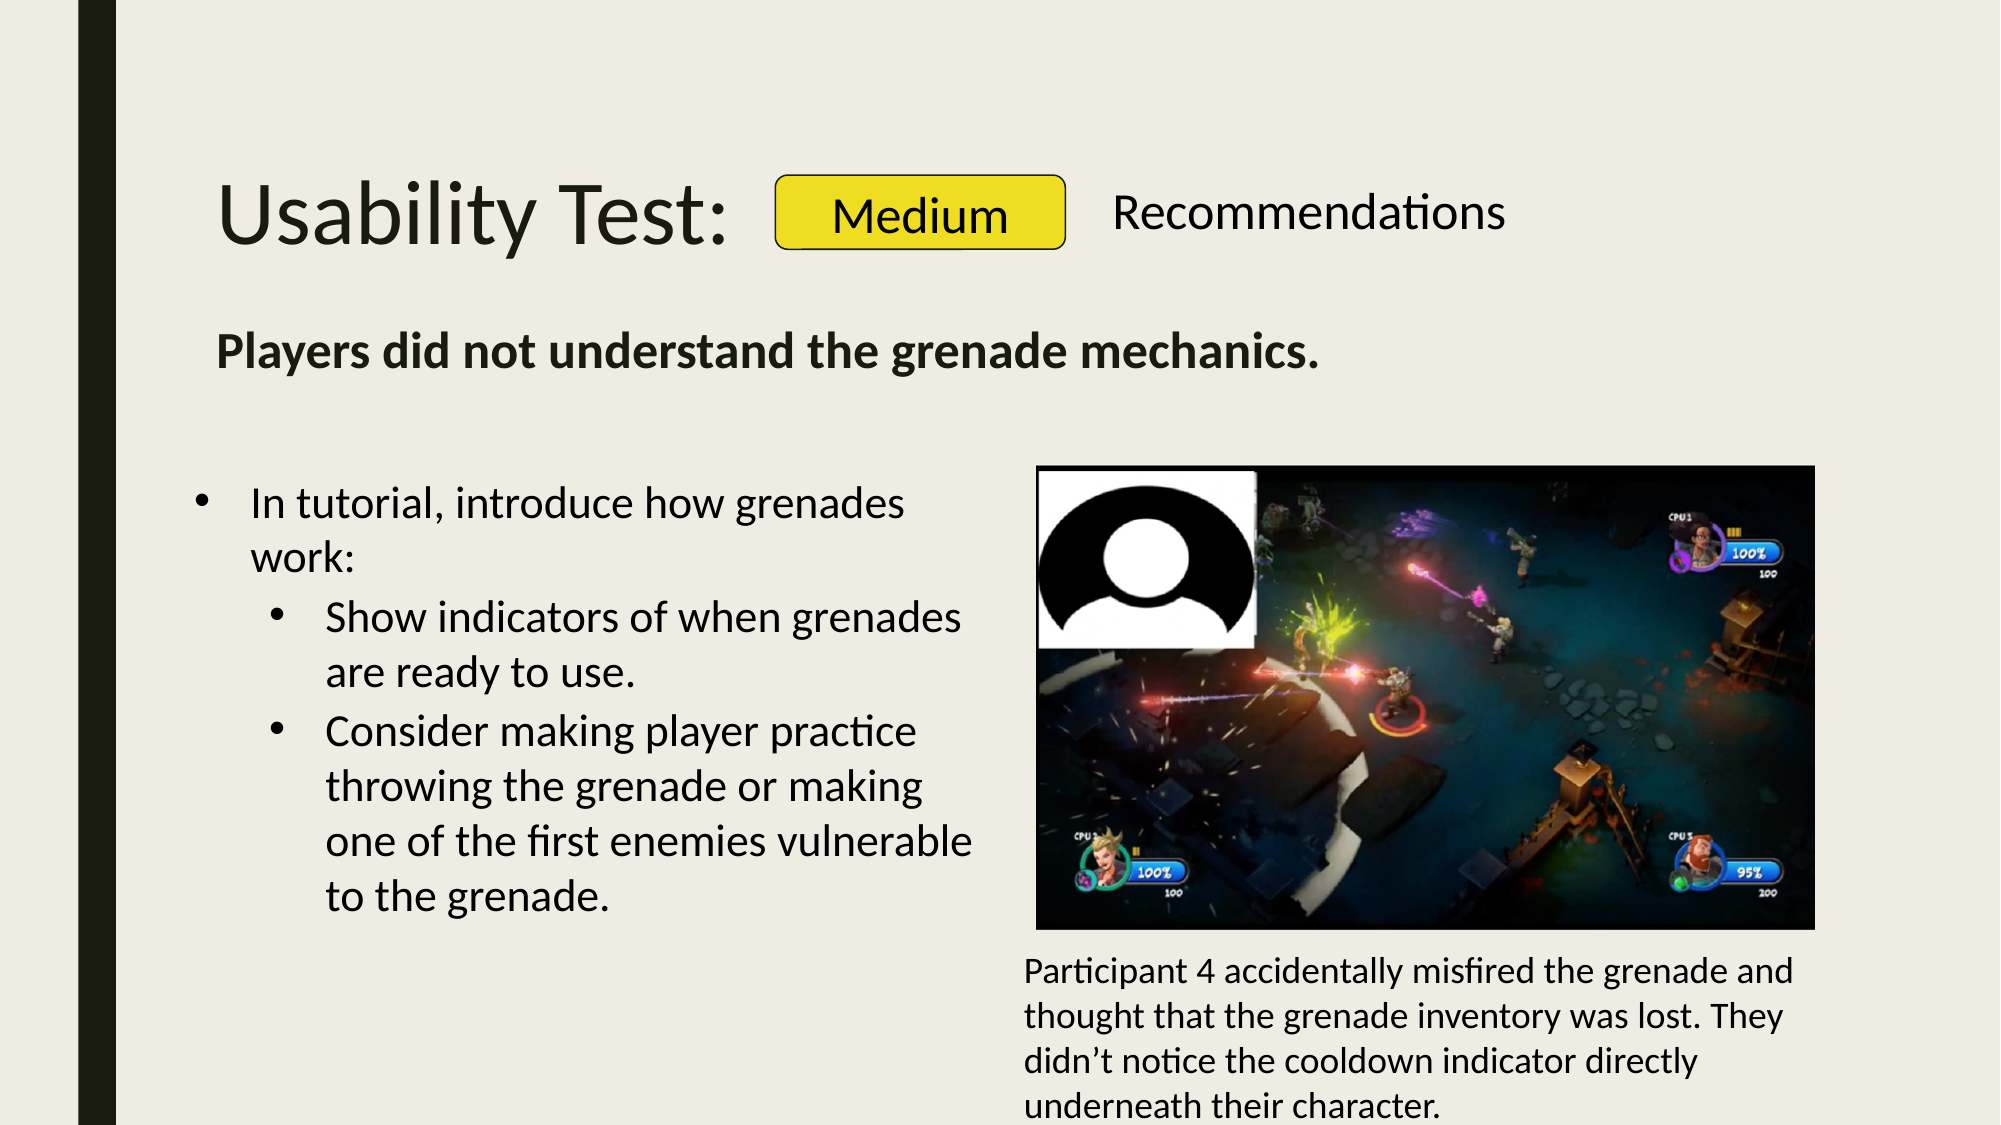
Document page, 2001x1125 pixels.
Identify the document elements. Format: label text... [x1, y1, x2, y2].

title Usability Test: [201, 158, 1777, 314]
text_box Participant 4 accidentally misfired the grenade and thought that the grenade inventory was lost. They didn’t notice the cooldown indicator directly underneath their character. [1008, 938, 1842, 1125]
picture [1036, 464, 1815, 930]
text_box Recommendations [1097, 170, 1522, 248]
text_box In tutorial, introduce how grenades work: Show indicators of when grenades are ready to use. Consider making player practice throwing the grenade or making one of the first enemies vulnerable to the grenade. [179, 464, 1000, 1047]
list Players did not understand the grenade mechanics. [201, 314, 1799, 734]
text_box Medium [775, 175, 1066, 250]
